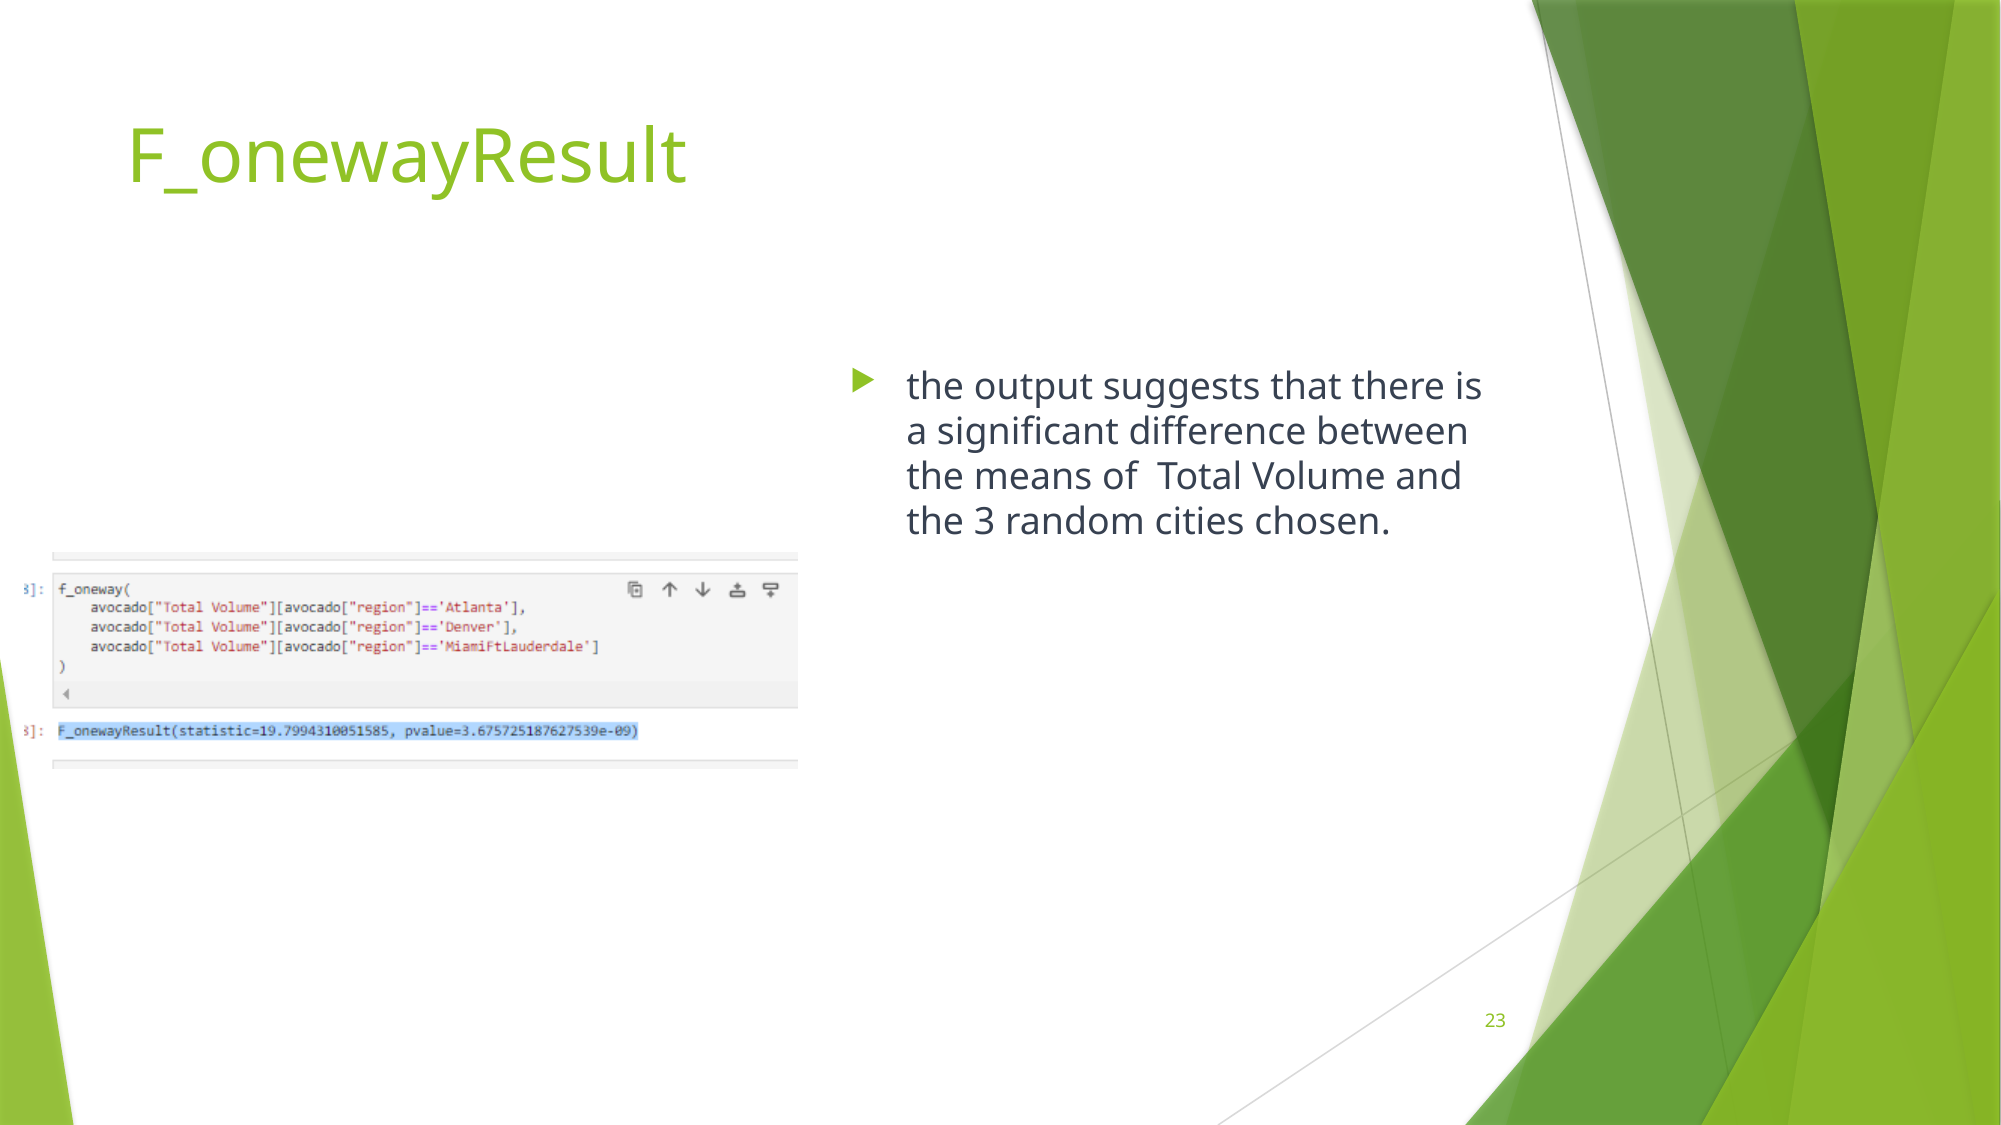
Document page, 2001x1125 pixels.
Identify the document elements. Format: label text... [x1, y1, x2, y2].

slide_number 23 [1409, 991, 1522, 1051]
title F_onewayResult [111, 99, 1522, 317]
list the output suggests that there is a significant difference between the means of Total Volume and the 3 random cities chosen. [834, 354, 1522, 992]
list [23, 551, 798, 770]
